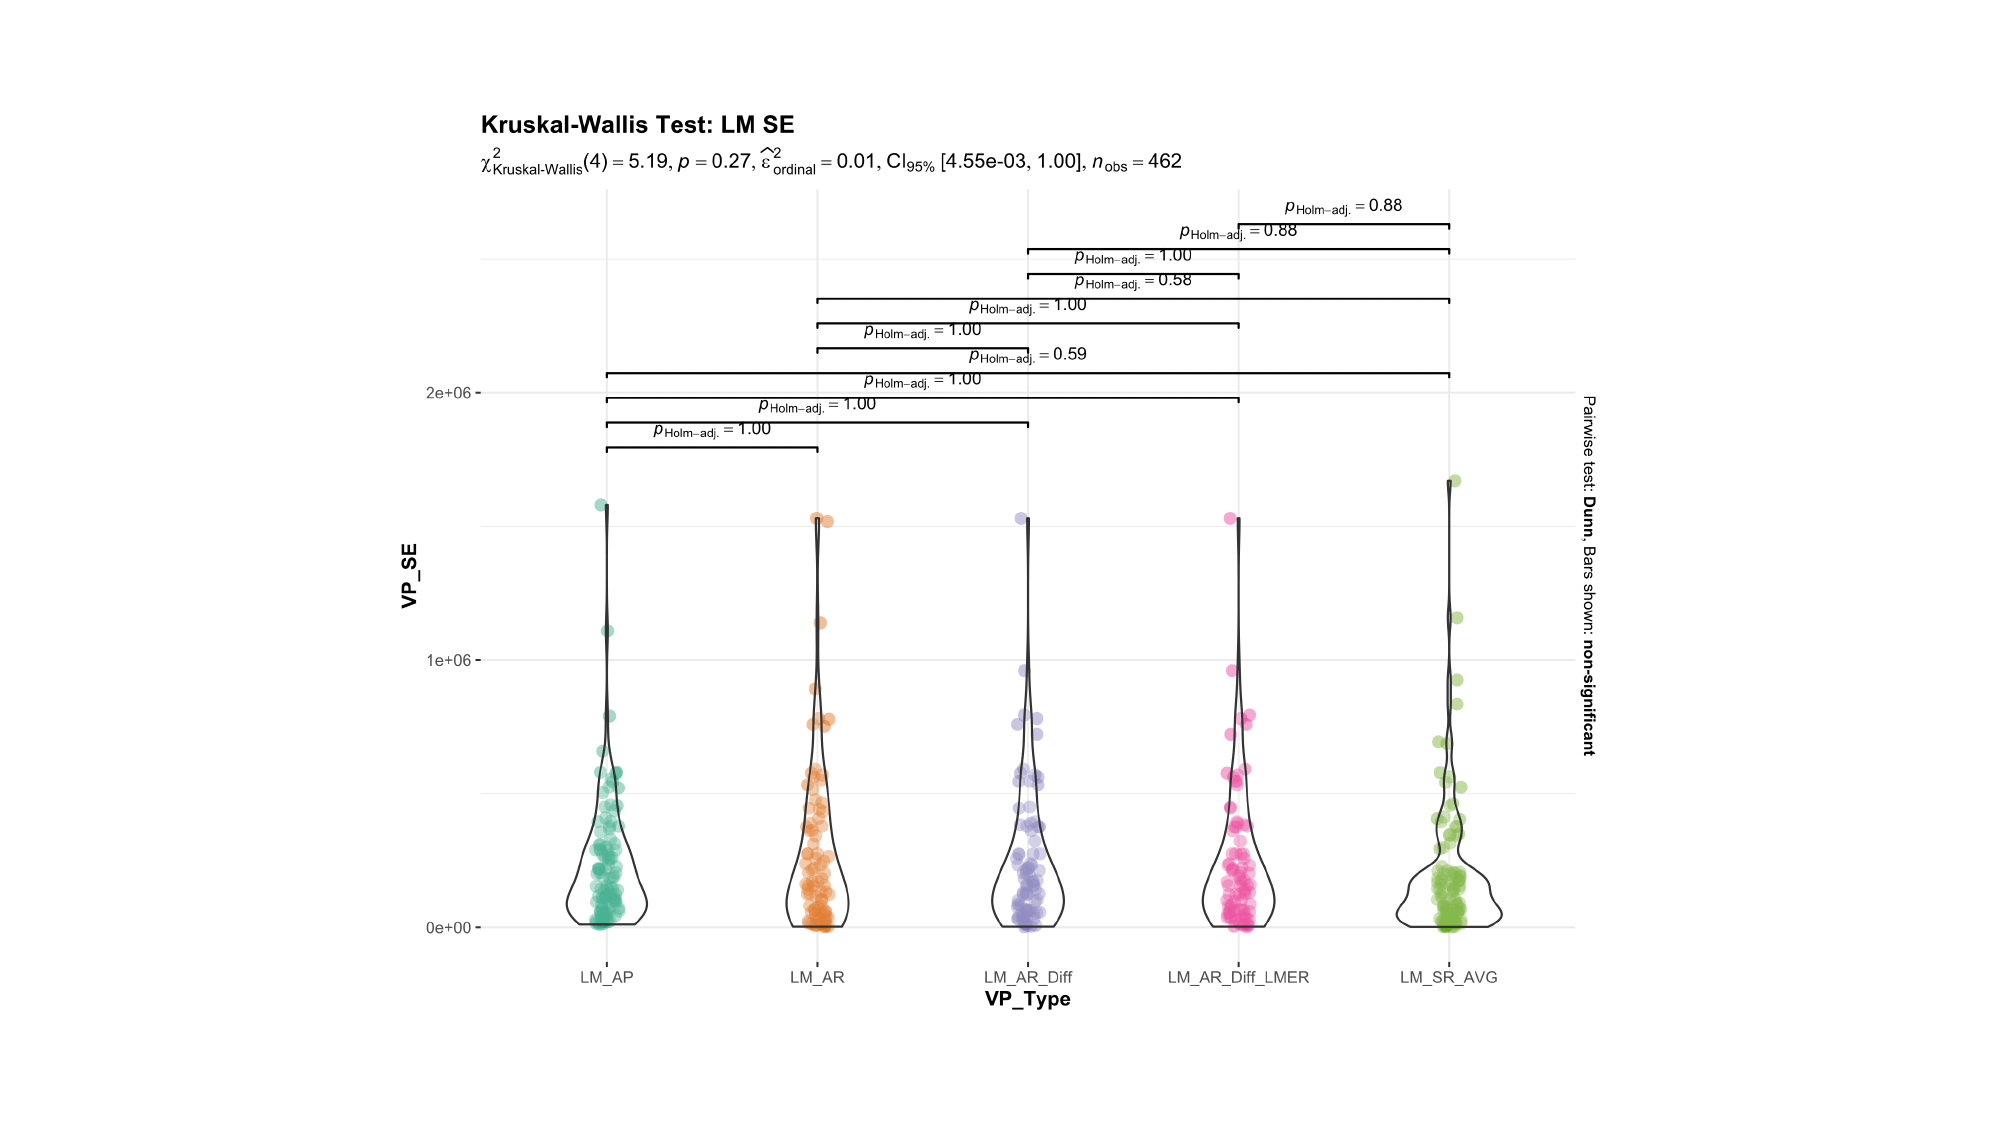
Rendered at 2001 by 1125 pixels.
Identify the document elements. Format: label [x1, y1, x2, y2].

picture [391, 105, 1609, 1020]
